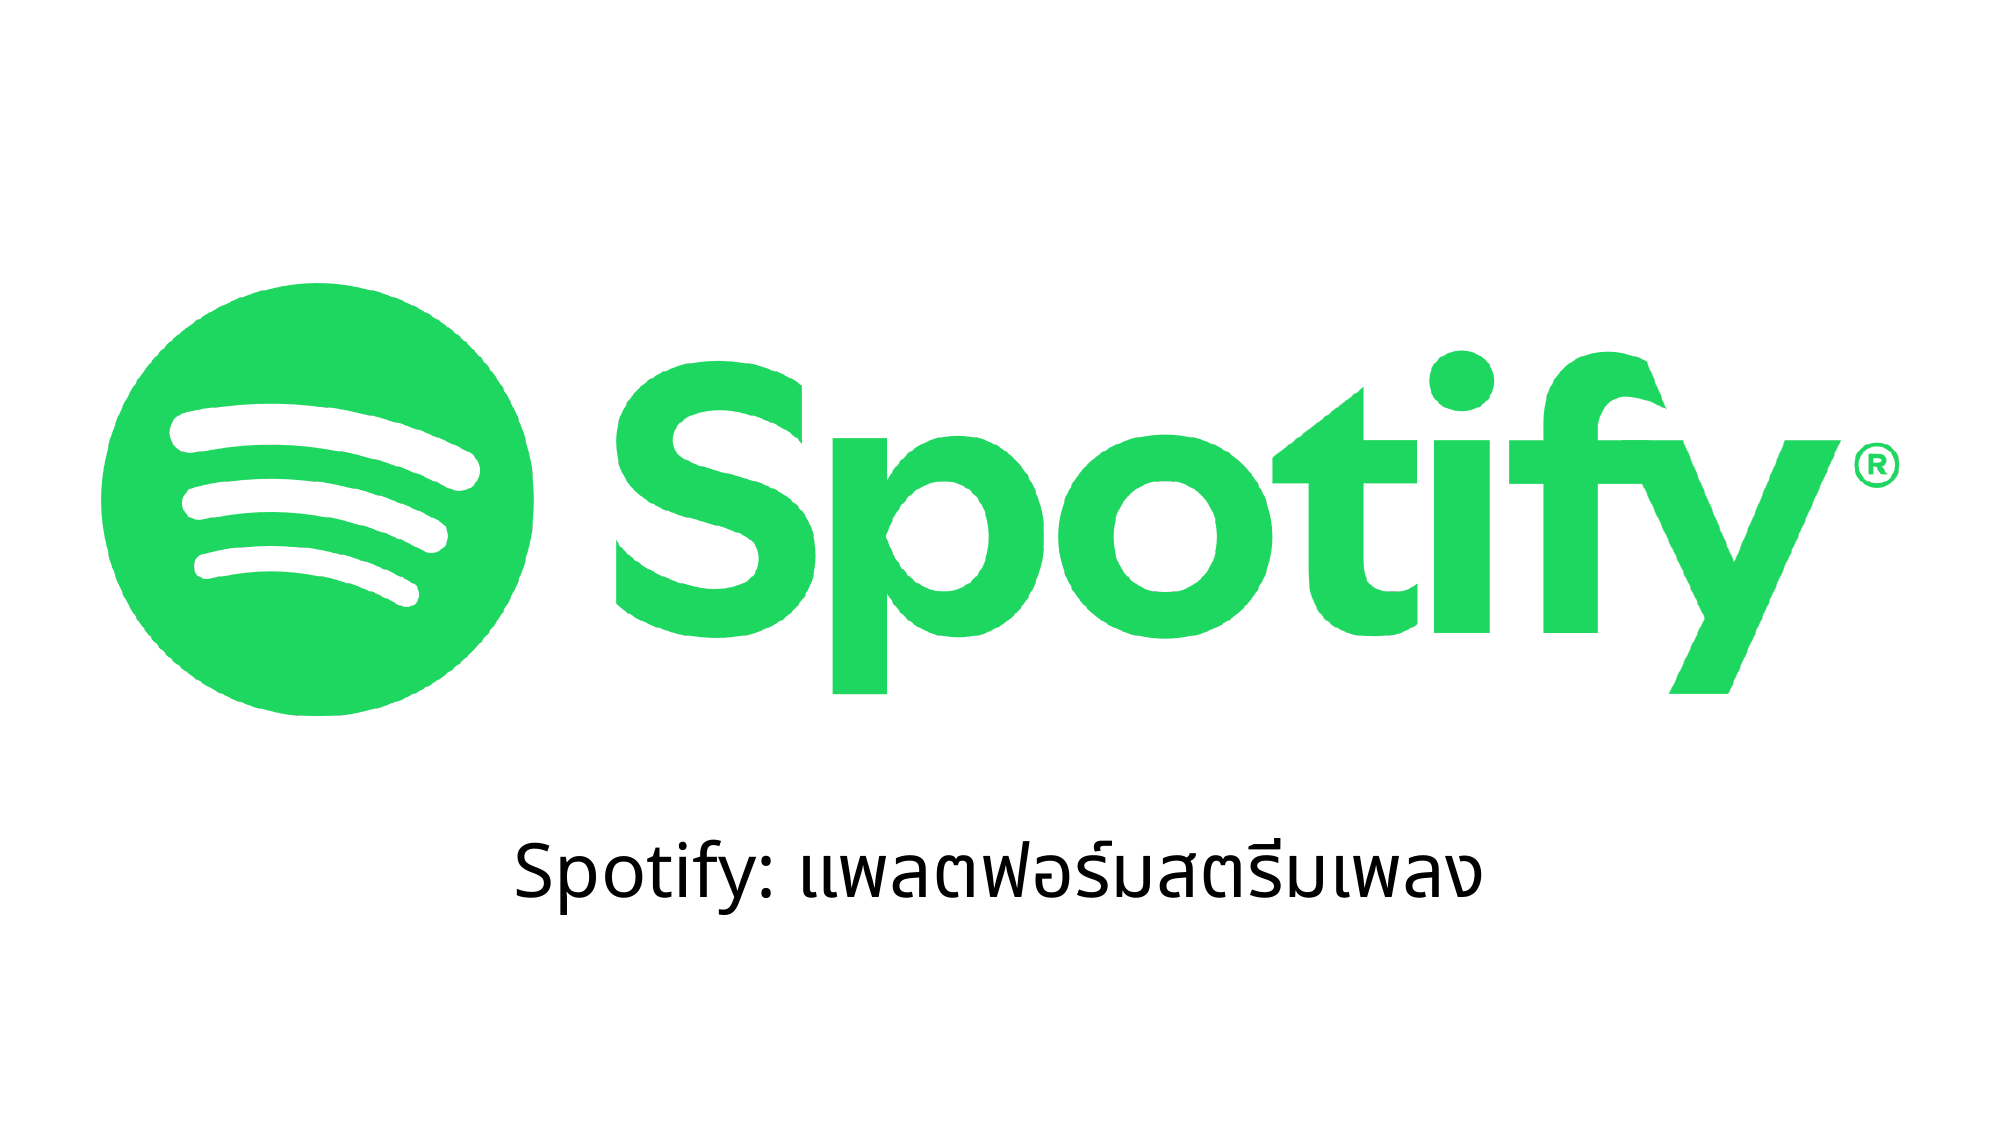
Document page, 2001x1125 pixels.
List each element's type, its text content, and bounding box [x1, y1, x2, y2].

text_box Spotify: แพลตฟอร์มสตรีมเพลง [272, 815, 1728, 921]
picture [101, 283, 1899, 716]
